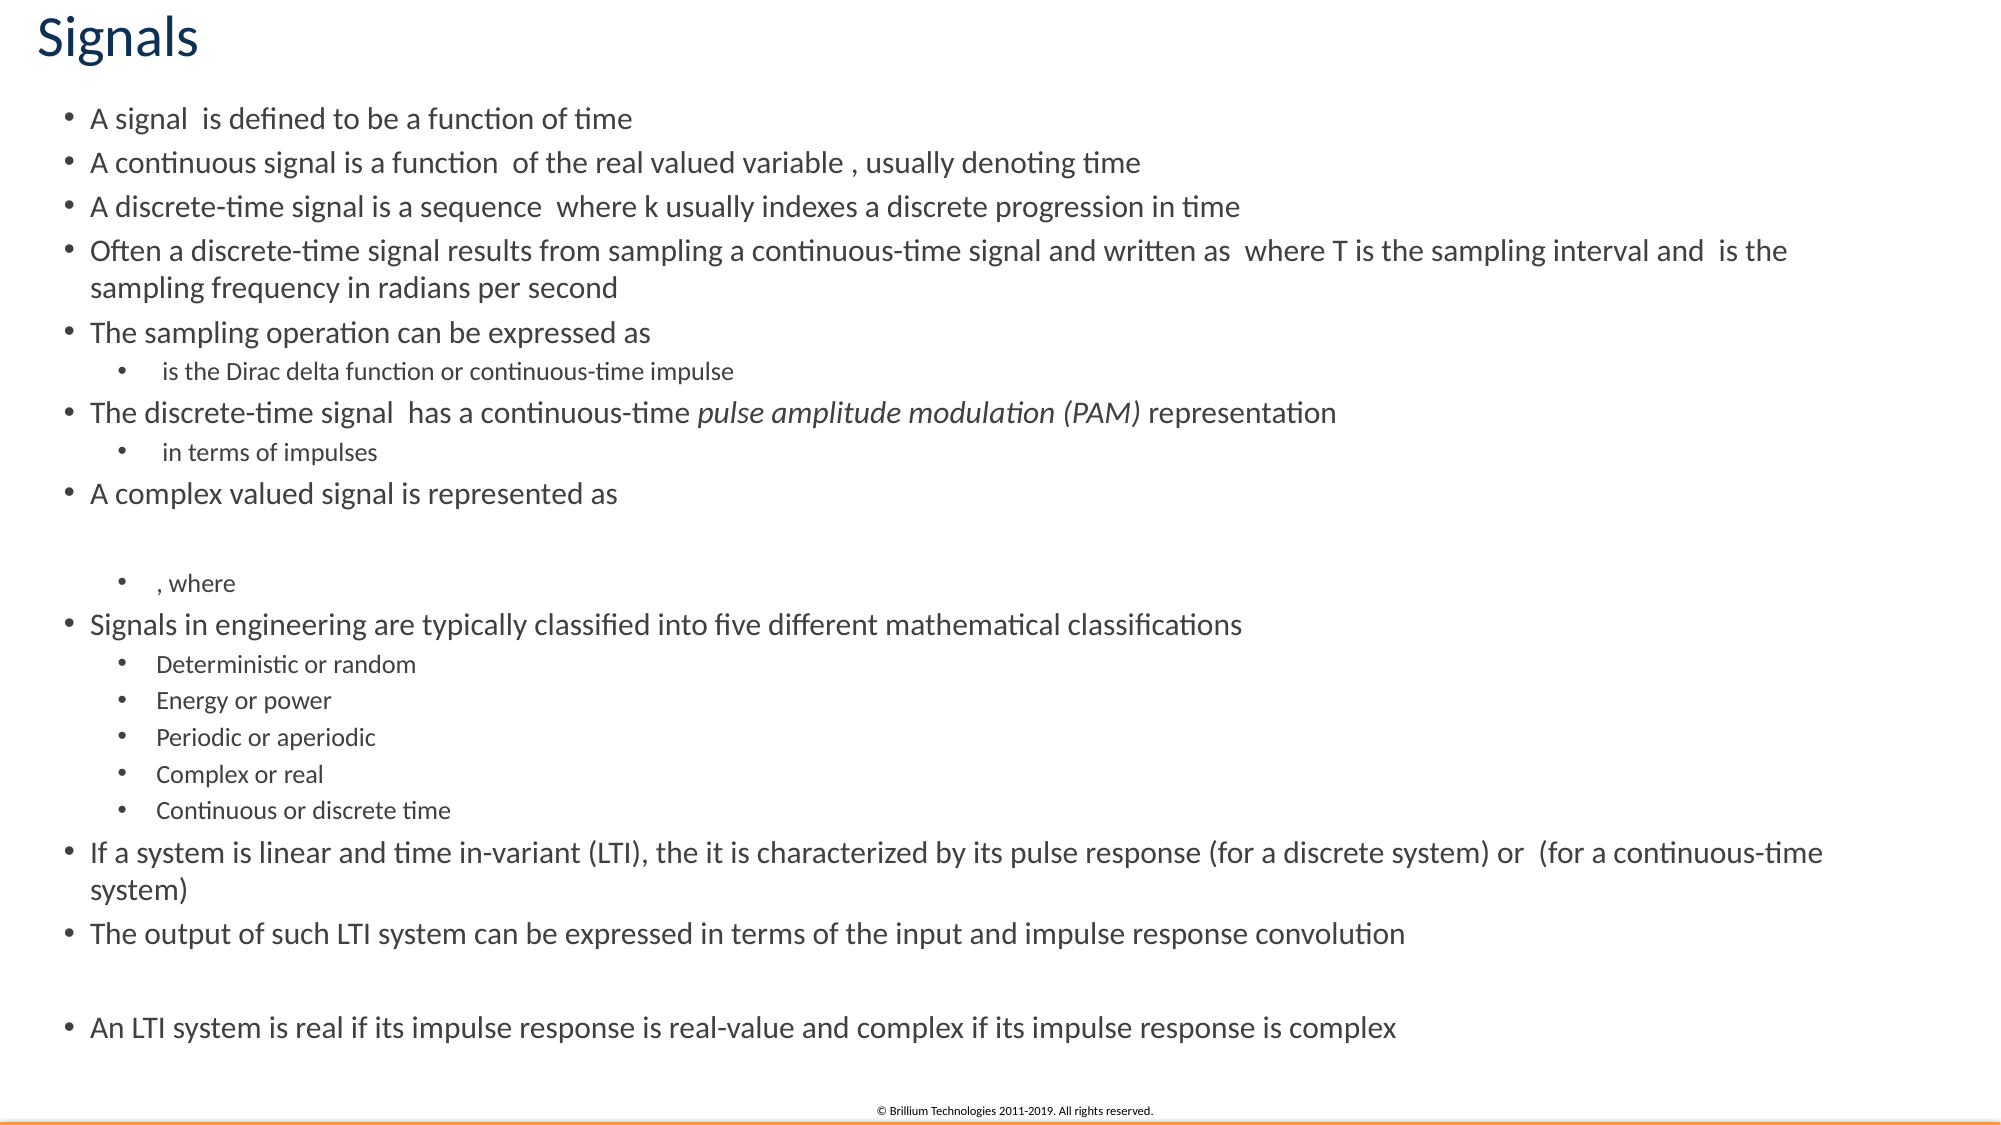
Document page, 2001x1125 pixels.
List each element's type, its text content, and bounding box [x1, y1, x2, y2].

title Signals [22, 0, 1900, 66]
